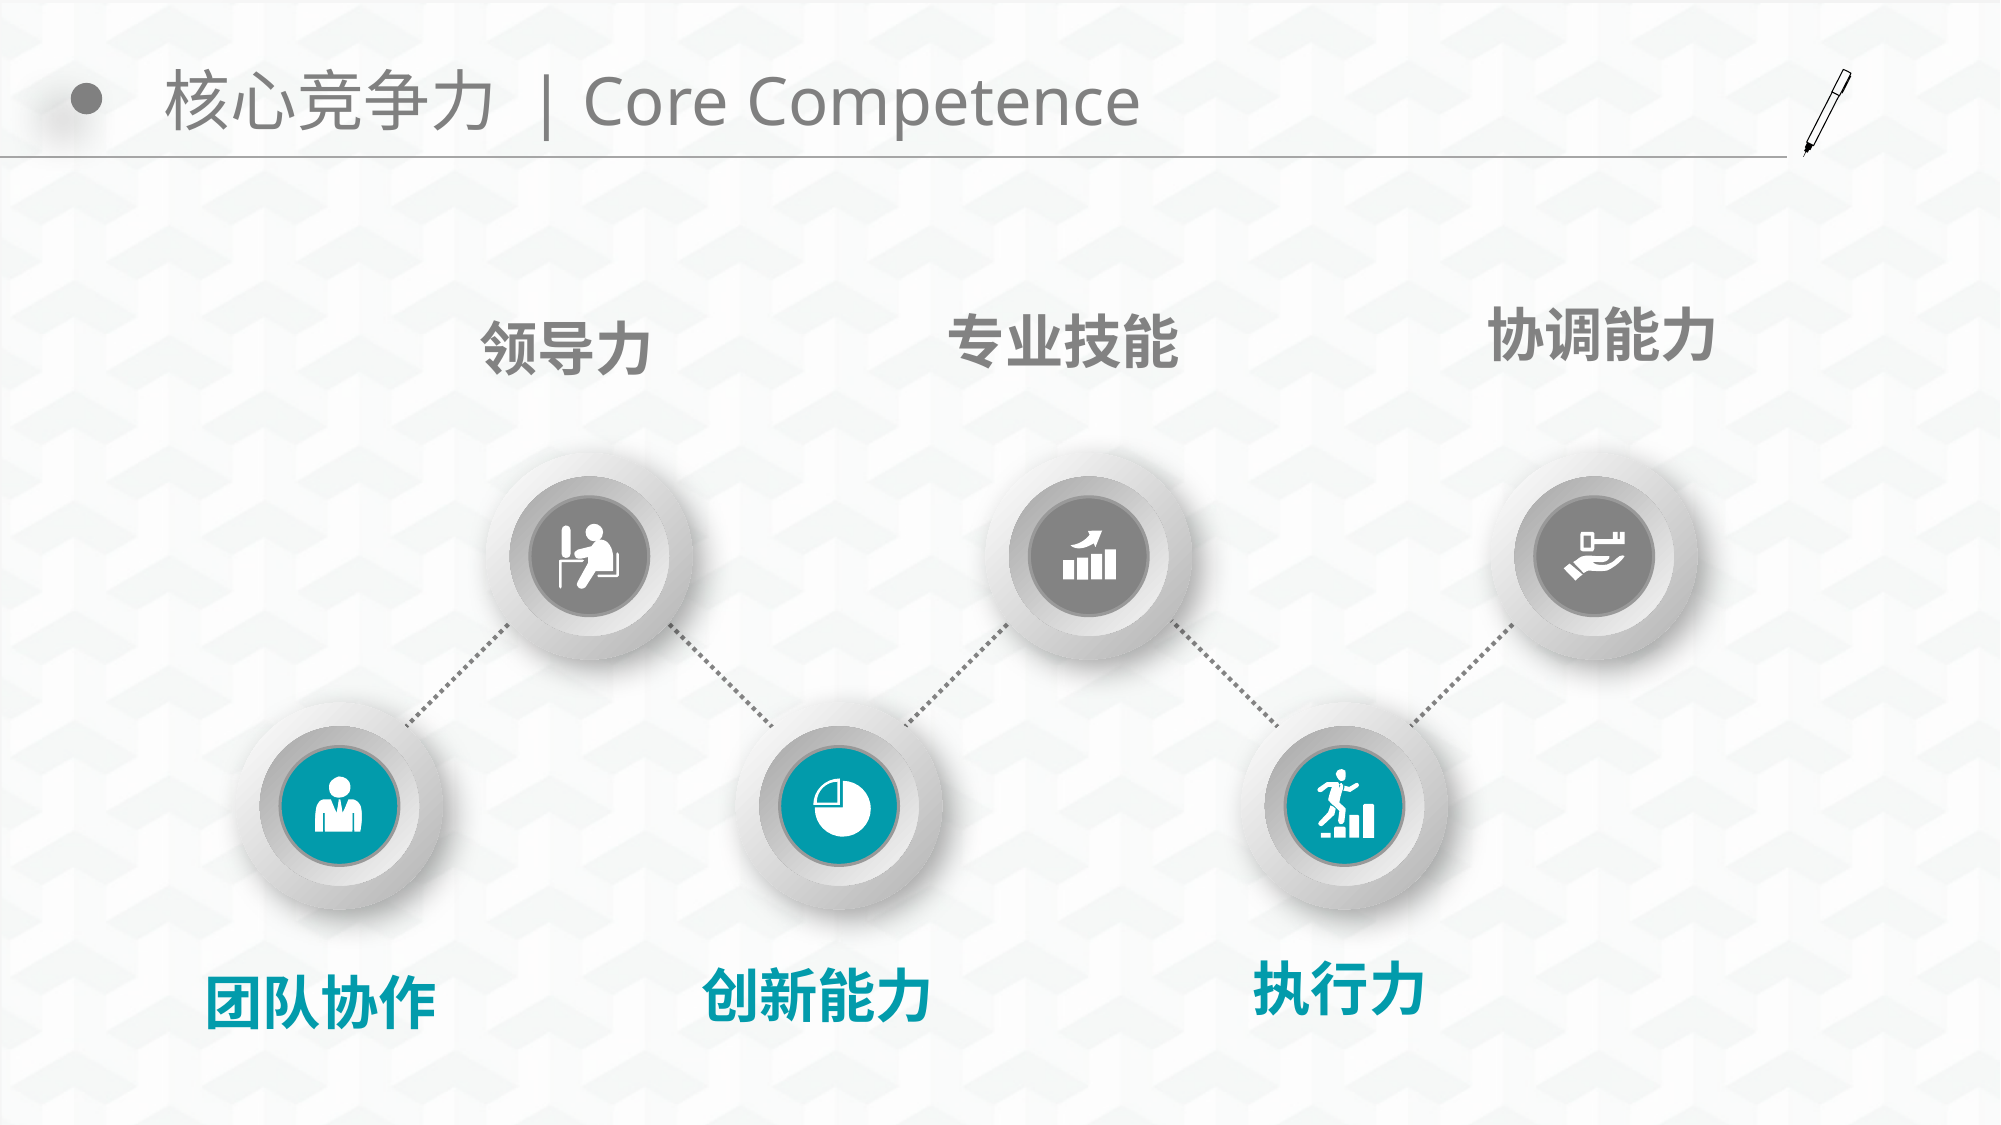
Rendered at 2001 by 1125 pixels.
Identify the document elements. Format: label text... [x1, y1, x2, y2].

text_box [1241, 702, 1448, 910]
text_box 创新能力 [686, 951, 949, 1037]
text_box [236, 702, 443, 910]
text_box 执行力 [1237, 944, 1443, 1030]
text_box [735, 702, 943, 910]
text_box 领导力 [464, 304, 669, 390]
text_box 协调能力 [1471, 290, 1734, 376]
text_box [985, 452, 1193, 660]
picture [1, 3, 2001, 1125]
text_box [485, 452, 693, 660]
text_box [1490, 452, 1698, 660]
text_box 团队协作 [189, 958, 453, 1044]
text_box 专业技能 [931, 297, 1195, 383]
title 核心竞争力 | Core Competence [152, 27, 1789, 169]
